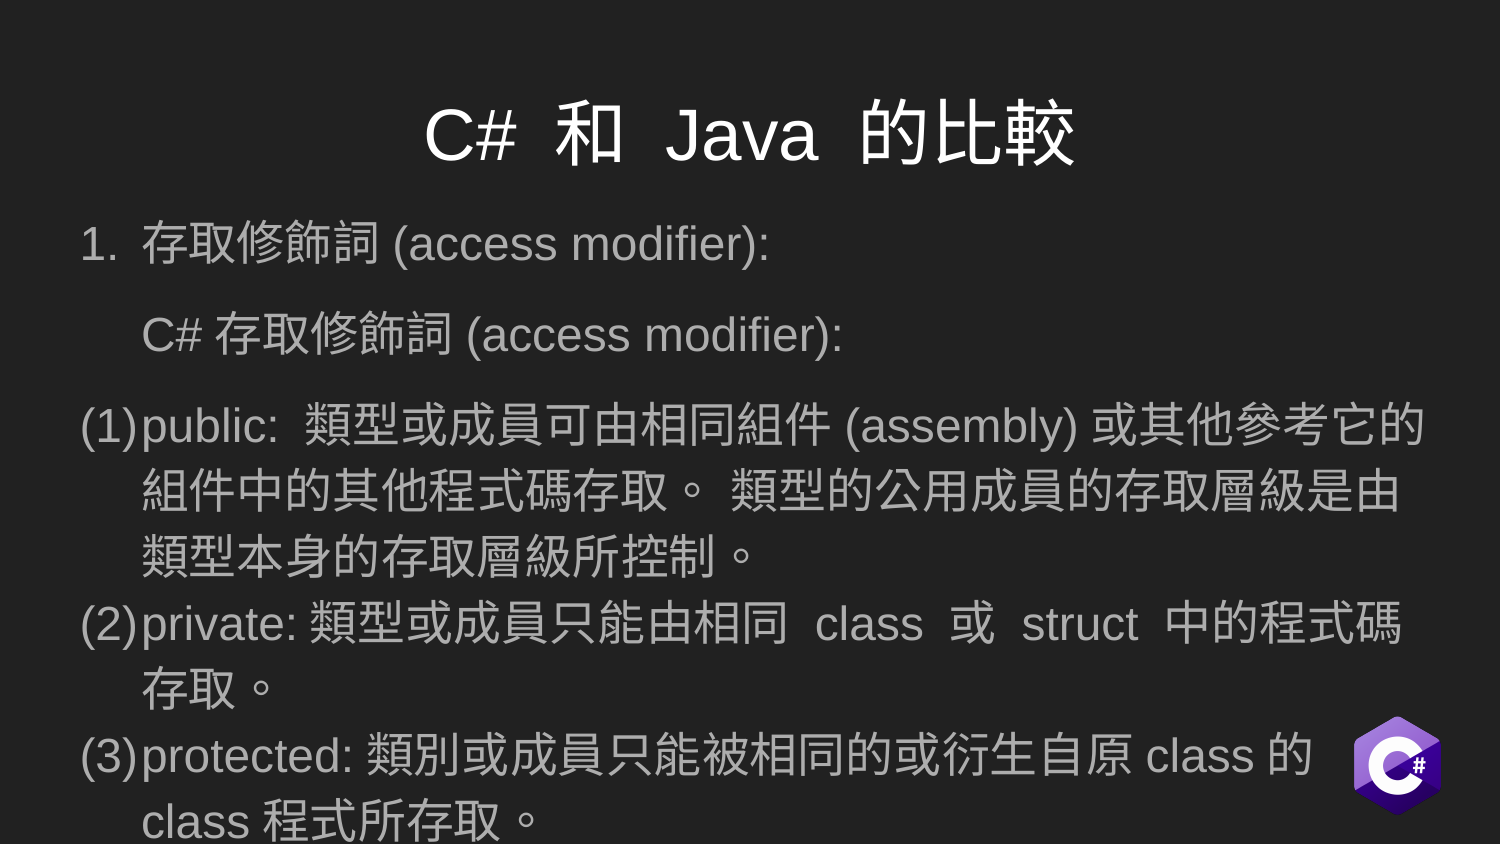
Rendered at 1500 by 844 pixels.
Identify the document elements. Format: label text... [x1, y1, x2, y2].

picture [1343, 712, 1450, 819]
list 存取修飾詞(access modifier): C#存取修飾詞(access modifier): public: 類型或成員可由相同組件(assembly)或其他參考它的組件中的其他程式碼存取。 類型的公用成員的存取層級是由類型本身的存取層級所控制。 private:類型或成員只能由相同 class 或 struct 中的程式碼存取。 protected:類別或成員只能被相同的或衍生自原class的class程式所存取。 [51, 189, 1449, 750]
title C# 和 Java 的比較 [51, 72, 1449, 167]
